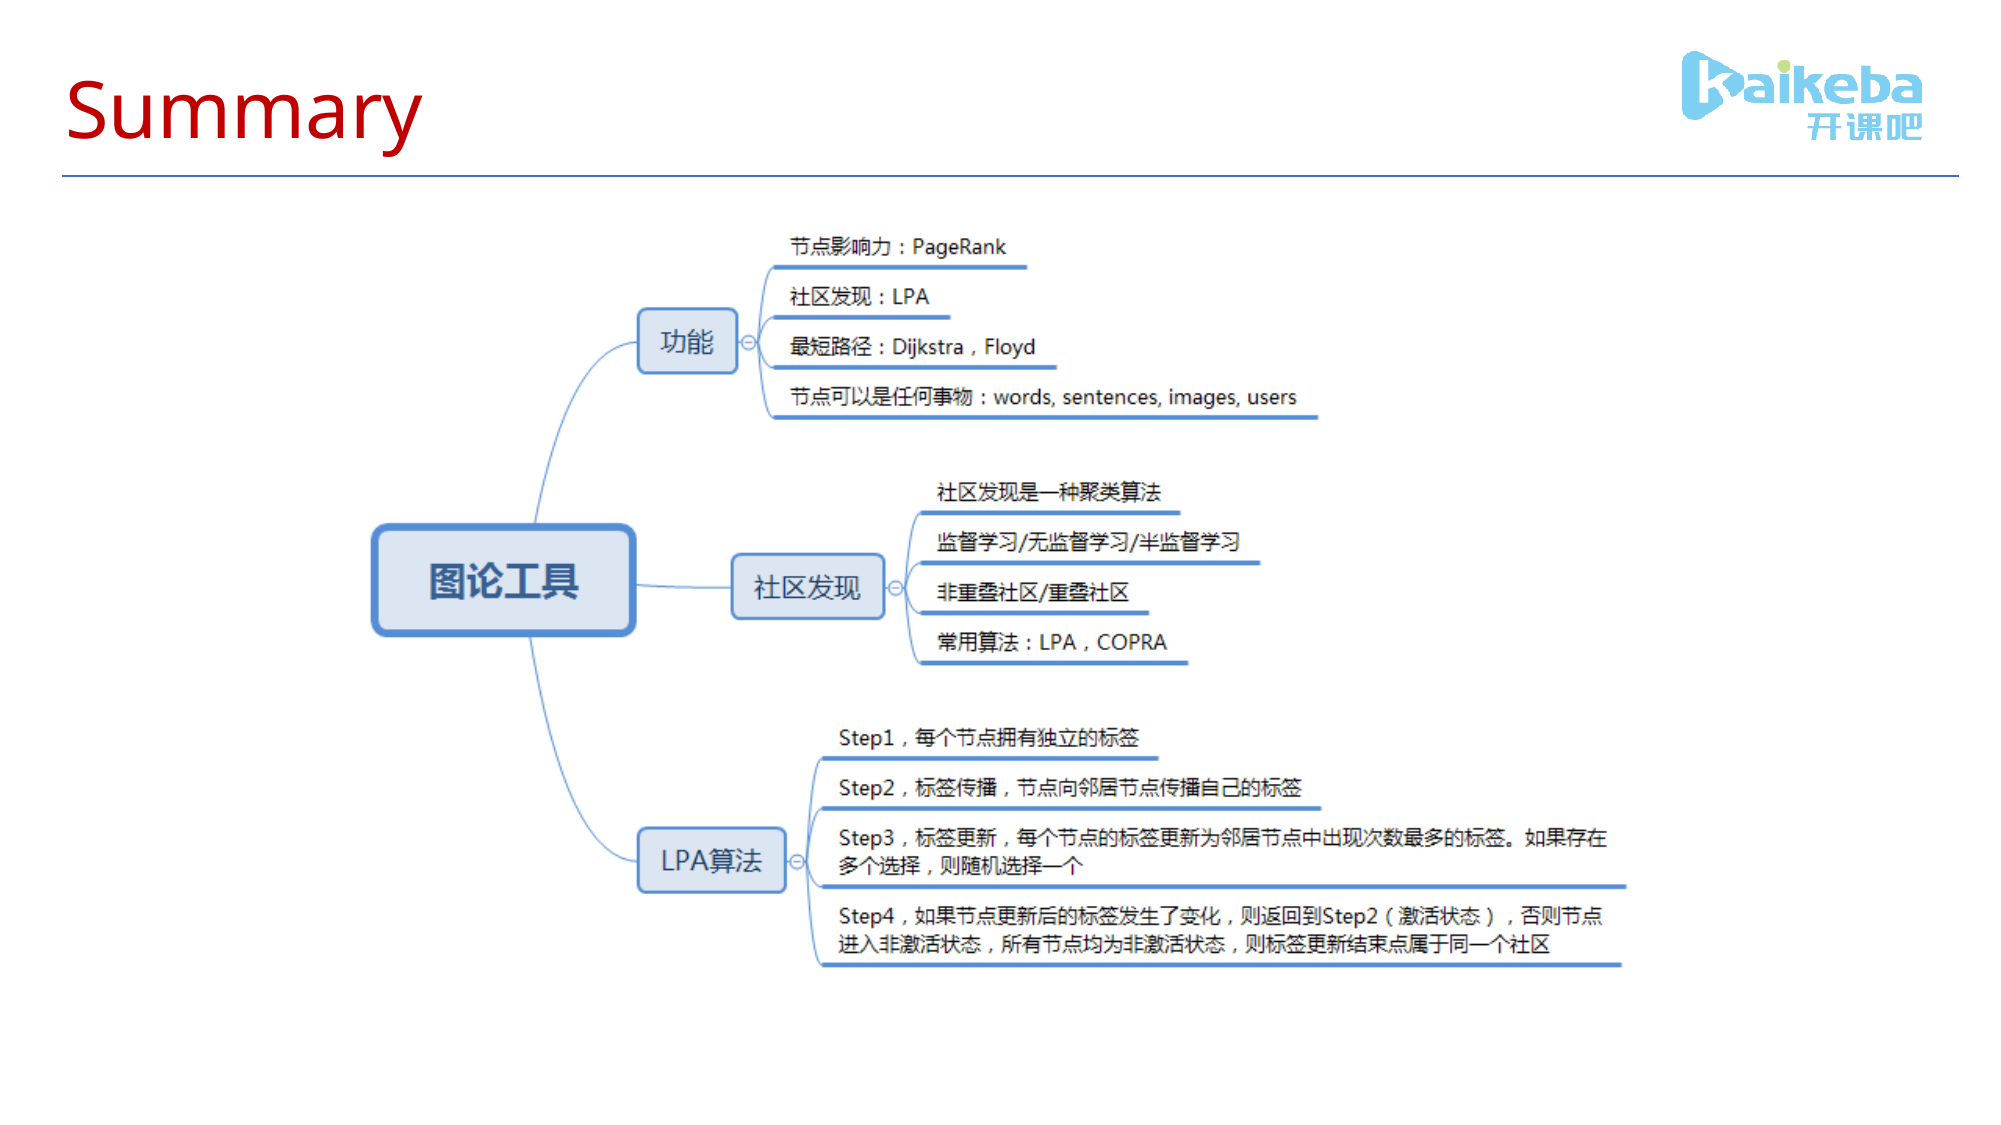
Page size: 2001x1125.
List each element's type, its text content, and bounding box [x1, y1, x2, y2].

picture [346, 197, 1654, 991]
title Summary [57, 59, 1728, 167]
